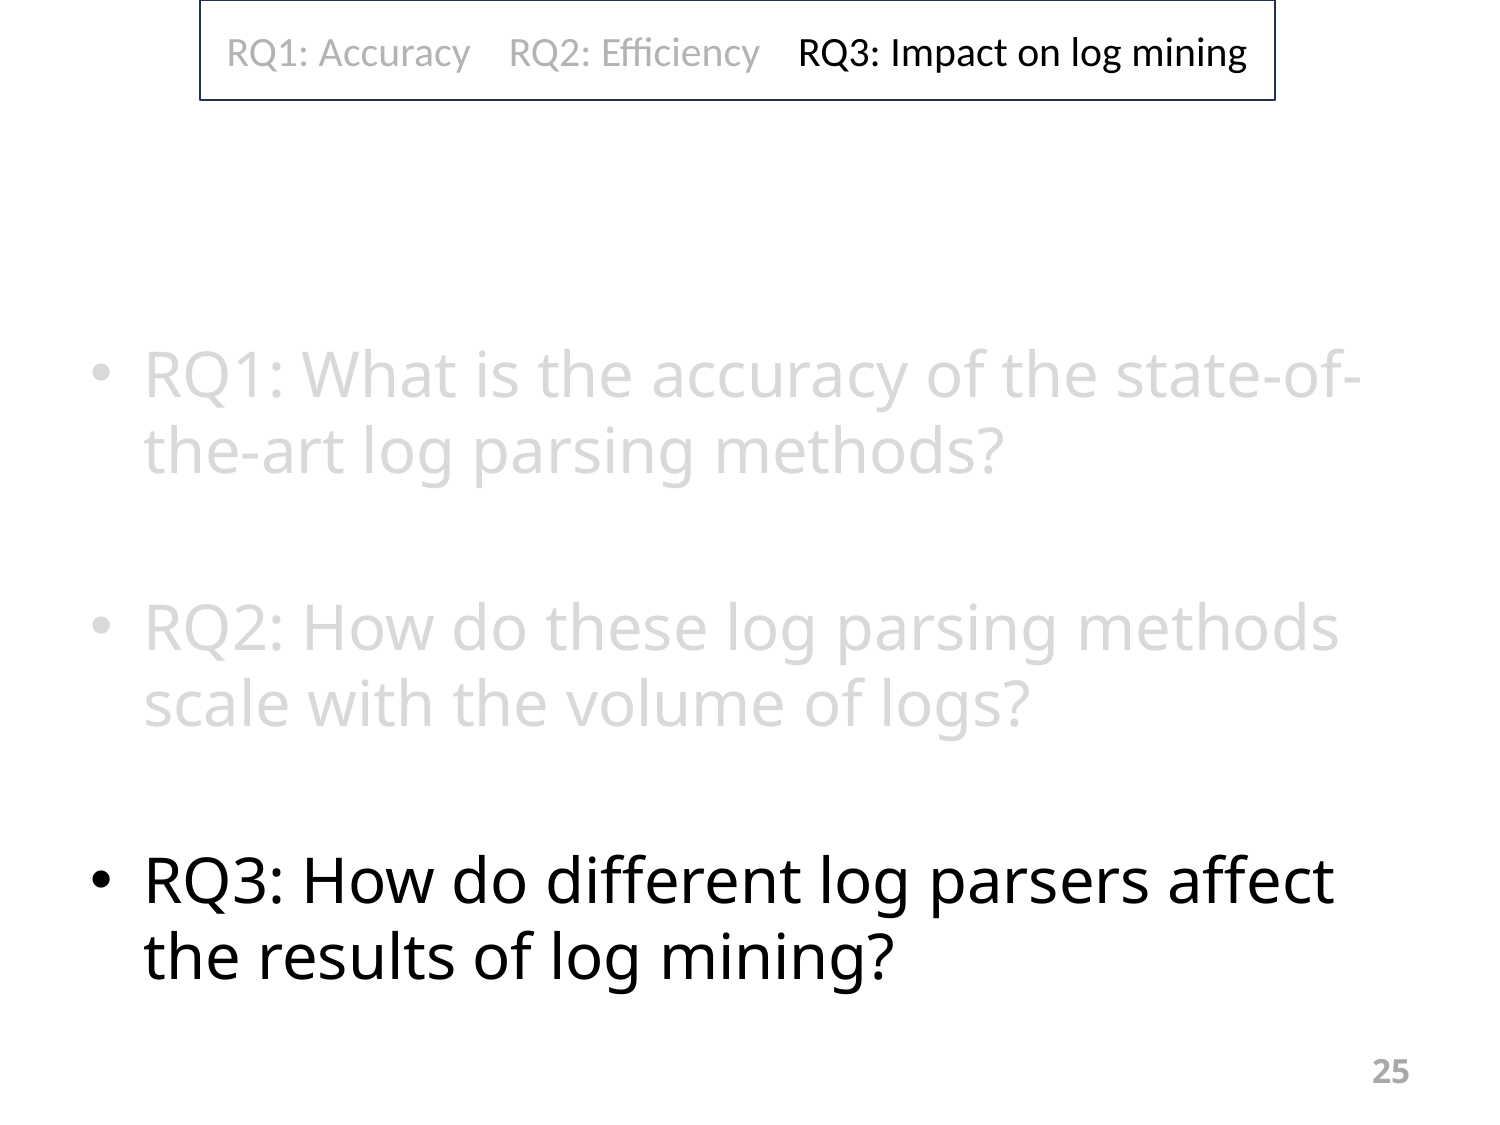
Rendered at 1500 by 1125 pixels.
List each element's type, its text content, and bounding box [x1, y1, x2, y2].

list RQ1: What is the accuracy of the state-of-the-art log parsing methods? RQ2: How do these log parsing methods scale with the volume of logs? RQ3: How do different log parsers affect the results of log mining? [75, 237, 1450, 1005]
slide_number 25 [1074, 1042, 1425, 1103]
text_box RQ1: Accuracy RQ2: Efficiency RQ3: Impact on log mining [198, 0, 1277, 102]
text_box [223, 23, 764, 77]
